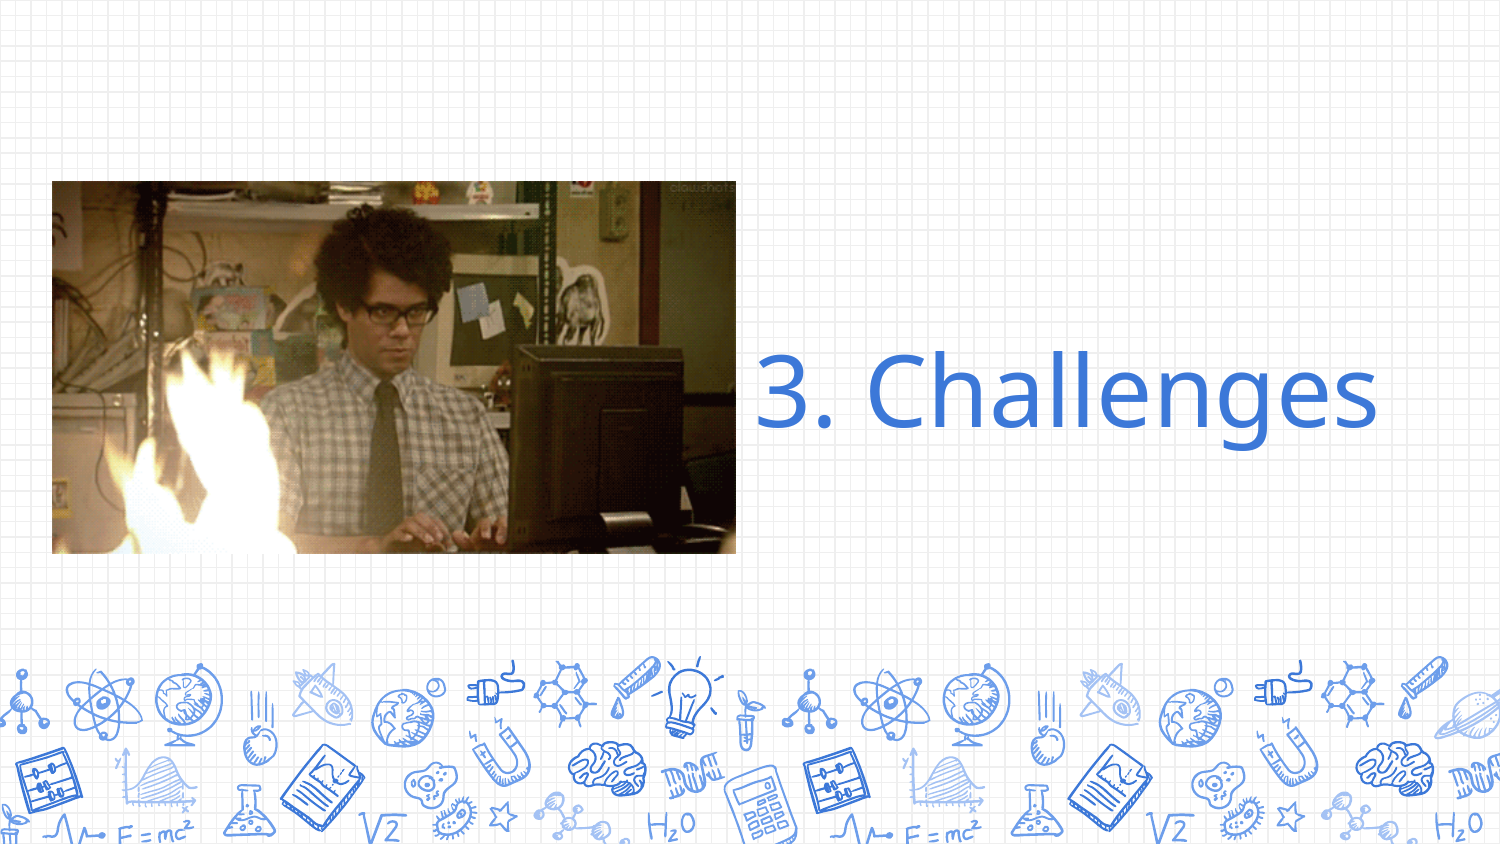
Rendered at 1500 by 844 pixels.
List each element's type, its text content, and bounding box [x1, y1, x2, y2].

picture [52, 181, 736, 554]
title 3. Challenges [741, 272, 1397, 463]
